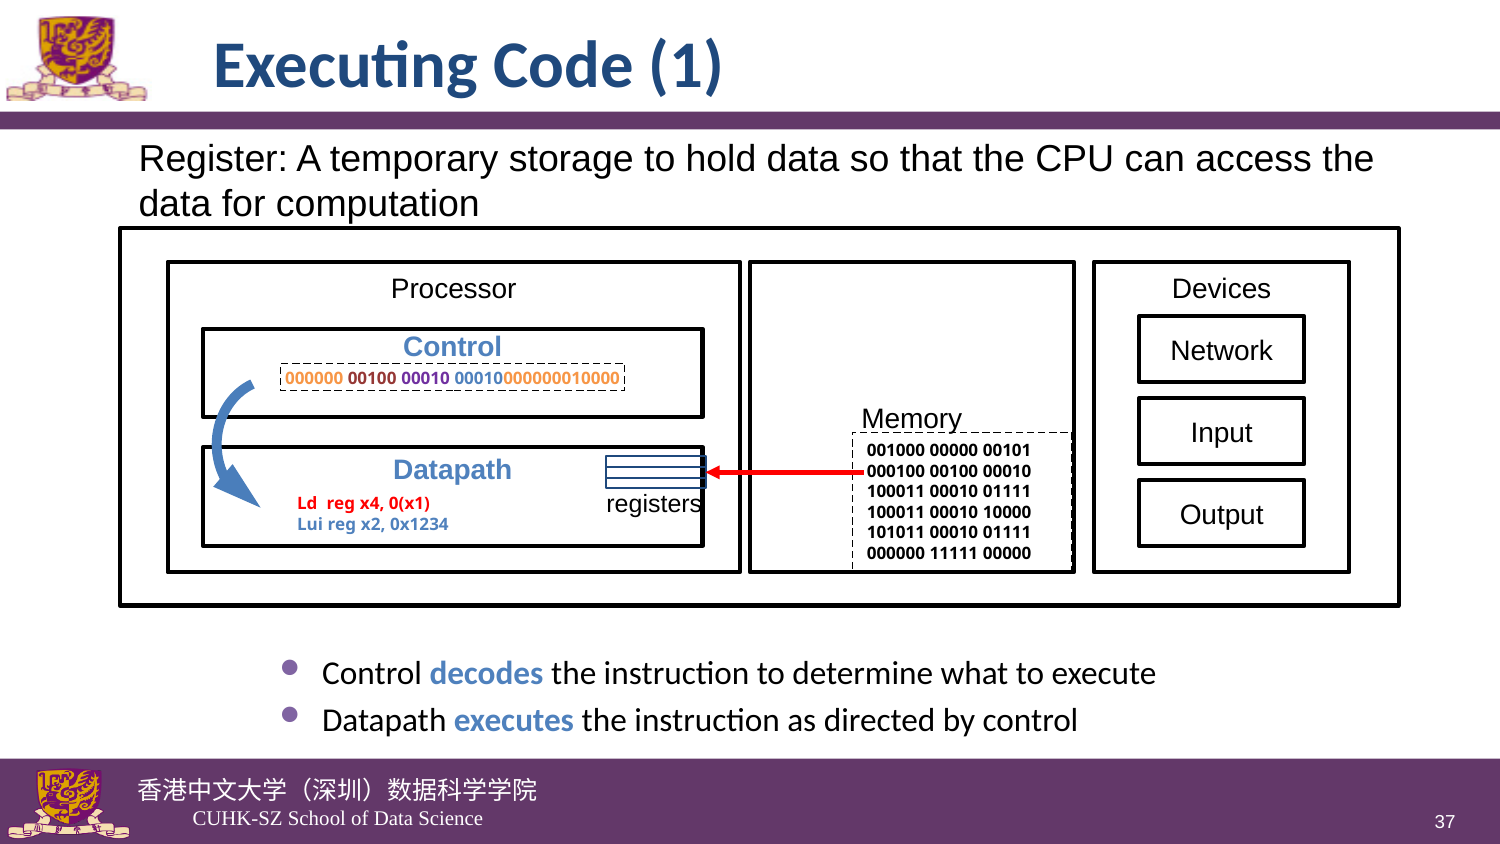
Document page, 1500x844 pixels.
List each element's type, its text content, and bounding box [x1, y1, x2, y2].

slide_number 37 [1120, 802, 1471, 844]
list Control decodes the instruction to determine what to execute Datapath executes the instruction as directed by control [264, 643, 1236, 766]
picture [7, 768, 130, 839]
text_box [119, 228, 1399, 606]
text_box Register: A temporary storage to hold data so that the CPU can access the data for computation [123, 126, 1401, 228]
title Executing Code (1) [198, 17, 1424, 104]
picture [5, 15, 152, 101]
